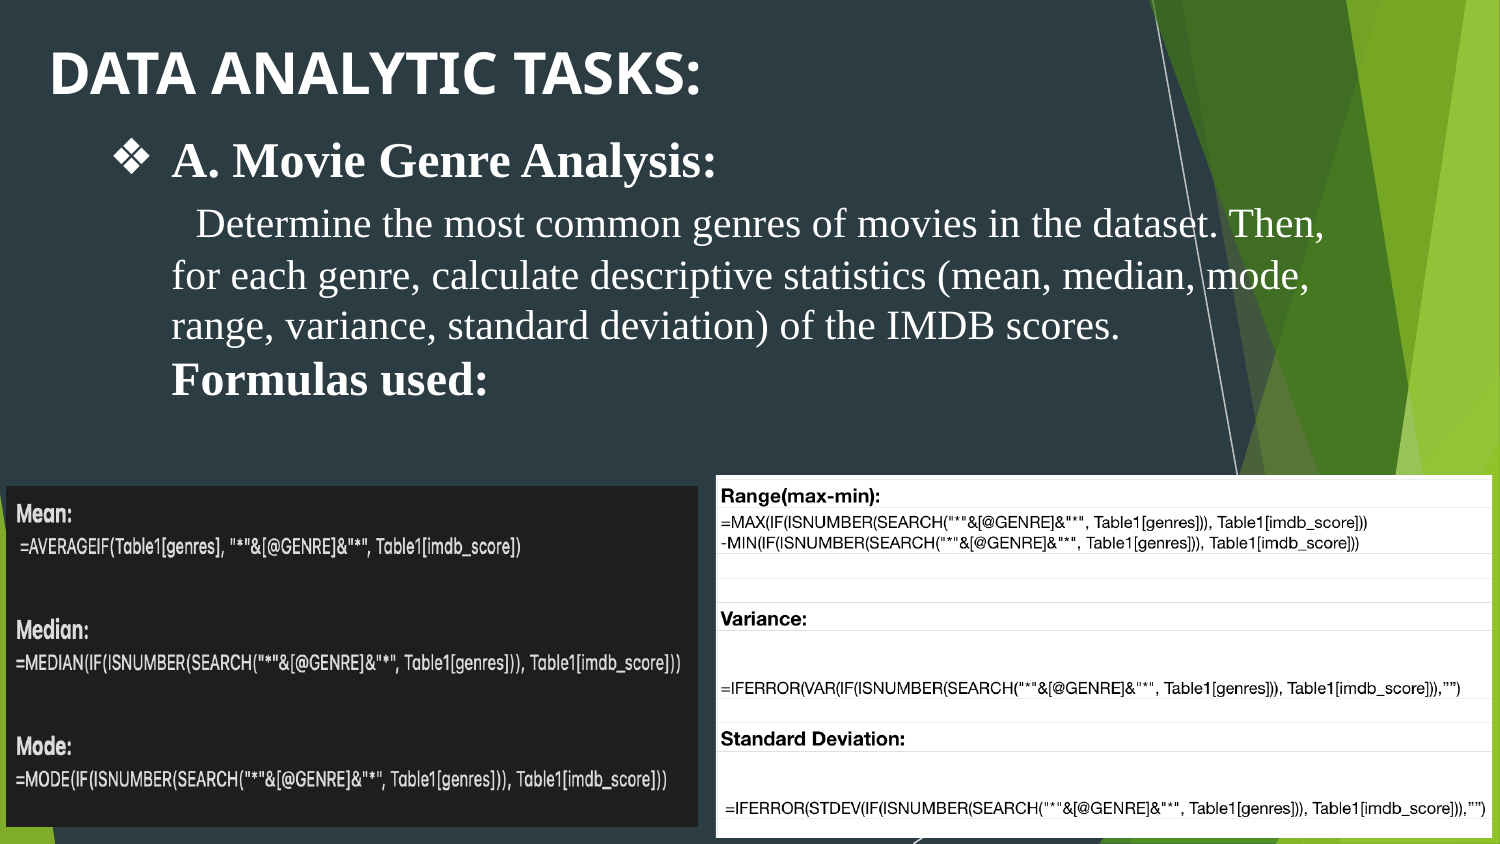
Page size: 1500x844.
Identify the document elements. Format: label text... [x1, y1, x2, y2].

picture [6, 486, 699, 828]
text_box A. Movie Genre Analysis: Determine the most common genres of movies in the dataset. Then, for each genre, calculate descriptive statistics (mean, median, mode, range, variance, standard deviation) of the IMDB scores. Formulas used: [81, 112, 1365, 414]
title DATA ANALYTIC TASKS: [37, 31, 1096, 113]
picture [715, 474, 1493, 839]
